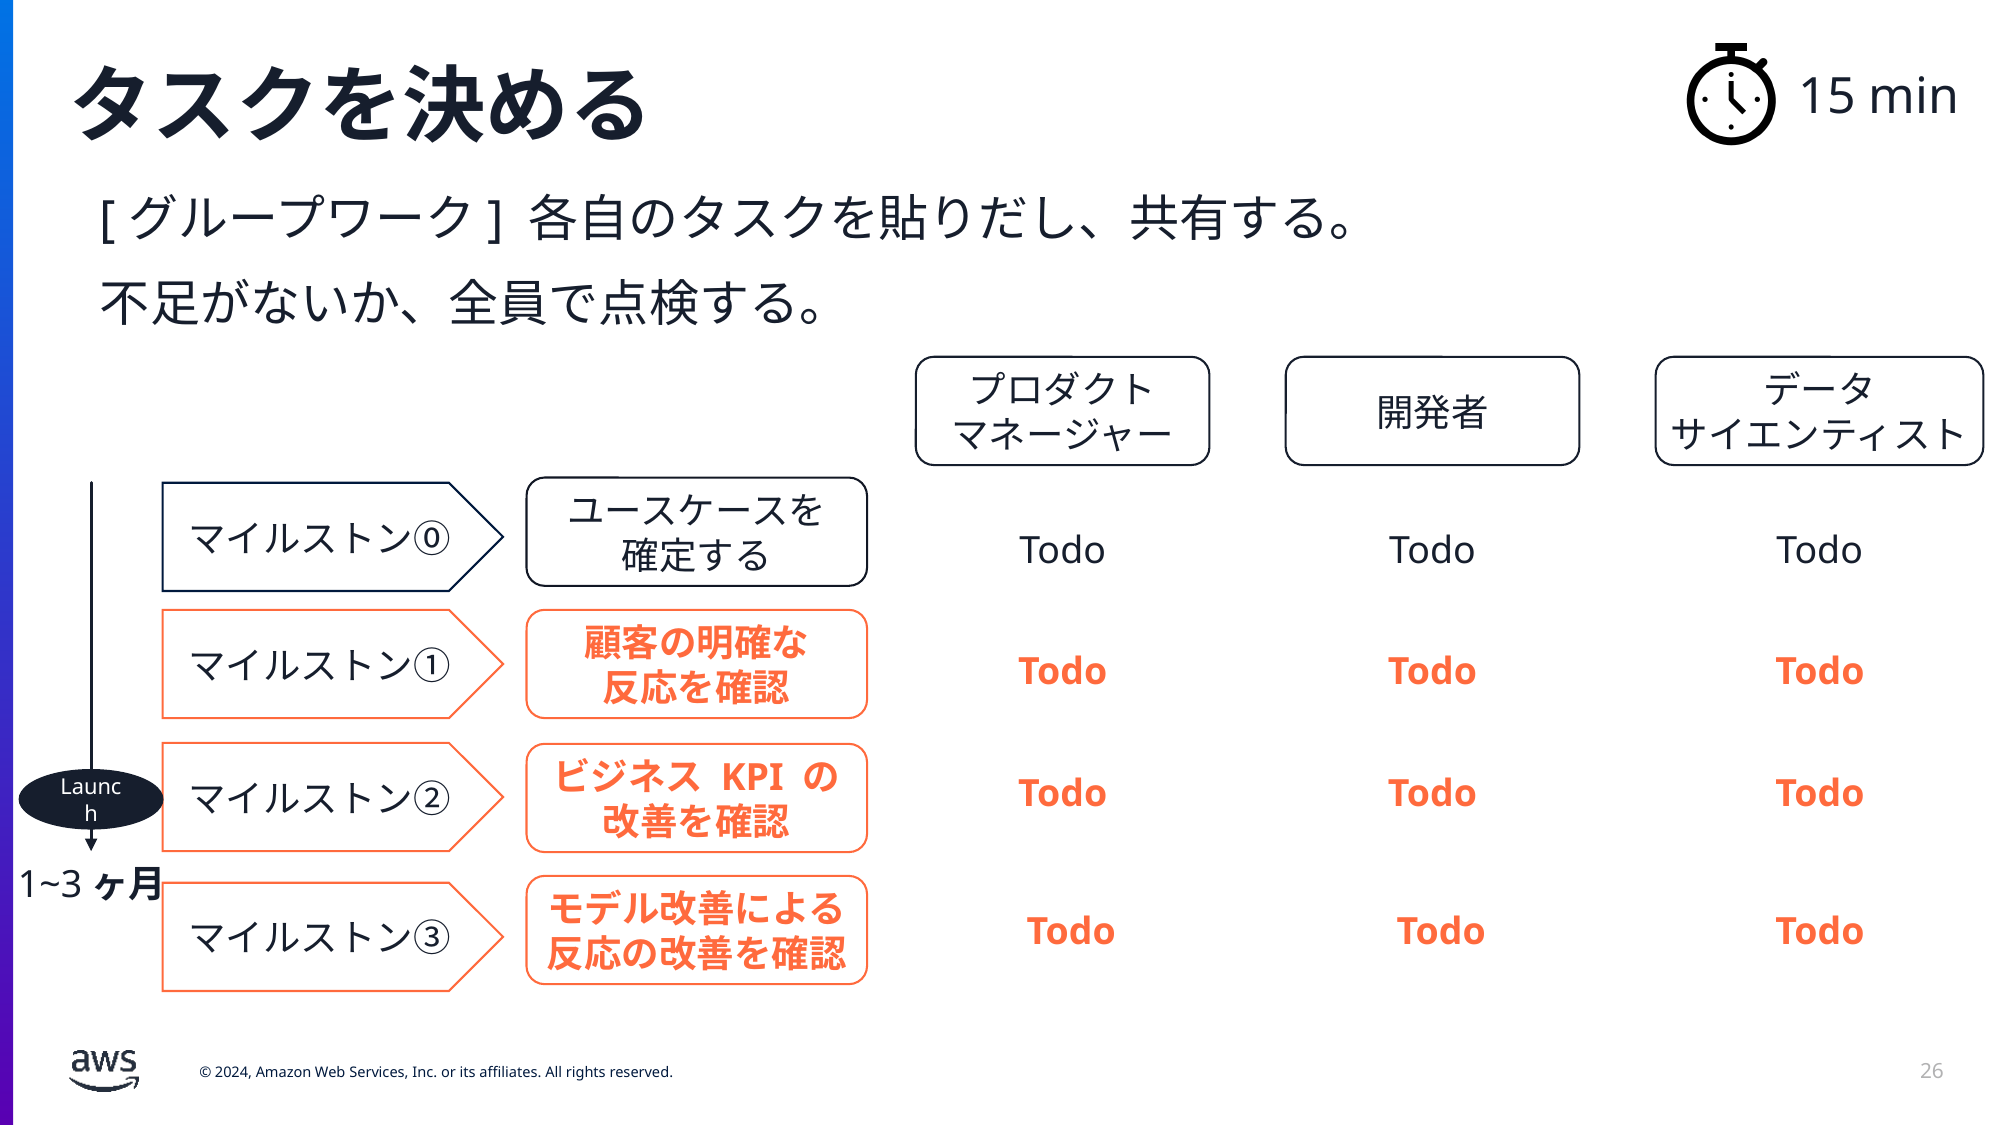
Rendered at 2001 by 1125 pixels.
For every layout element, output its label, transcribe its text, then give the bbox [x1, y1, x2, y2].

title タスクを決める [69, 56, 1944, 163]
slide_number 26 [1493, 1041, 1944, 1102]
text_box 顧客の明確な 反応を確認 [525, 608, 869, 720]
text_box Todo [915, 640, 1210, 700]
picture [69, 1050, 139, 1092]
text_box 1~3ヶ月 [0, 852, 185, 912]
text_box Todo [1285, 761, 1580, 821]
text_box 15 min [1794, 56, 1983, 131]
text_box プロダクト マネージャー [914, 355, 1211, 467]
text_box Todo [915, 761, 1210, 821]
text_box Todo [1294, 899, 1588, 960]
list [グループワーク] 各自のタスクを貼りだし、共有する。 不足がないか、全員で点検する。 [99, 178, 1967, 341]
text_box Todo [924, 899, 1219, 960]
picture [1668, 31, 1794, 157]
text_box ユースケースを 確定する [525, 476, 869, 587]
text_box マイルストン⓪ [161, 481, 505, 593]
text_box マイルストン③ [161, 881, 505, 993]
text_box Todo [1285, 640, 1580, 700]
text_box データ サイエンティスト [1654, 355, 1985, 467]
text_box 開発者 [1284, 355, 1581, 467]
text_box Launch [92, 767, 165, 831]
text_box Todo [1673, 640, 1967, 700]
text_box Launch [17, 767, 91, 831]
text_box Todo [1673, 518, 1967, 578]
text_box Todo [1673, 761, 1967, 821]
text_box ビジネス KPI の 改善を確認 [525, 742, 869, 854]
text_box モデル改善による反応の改善を確認 [525, 874, 869, 986]
text_box Todo [915, 518, 1210, 578]
text_box Todo [1285, 518, 1580, 578]
text_box マイルストン② [161, 741, 505, 853]
text_box マイルストン① [161, 608, 505, 720]
text_box Todo [1673, 899, 1967, 960]
